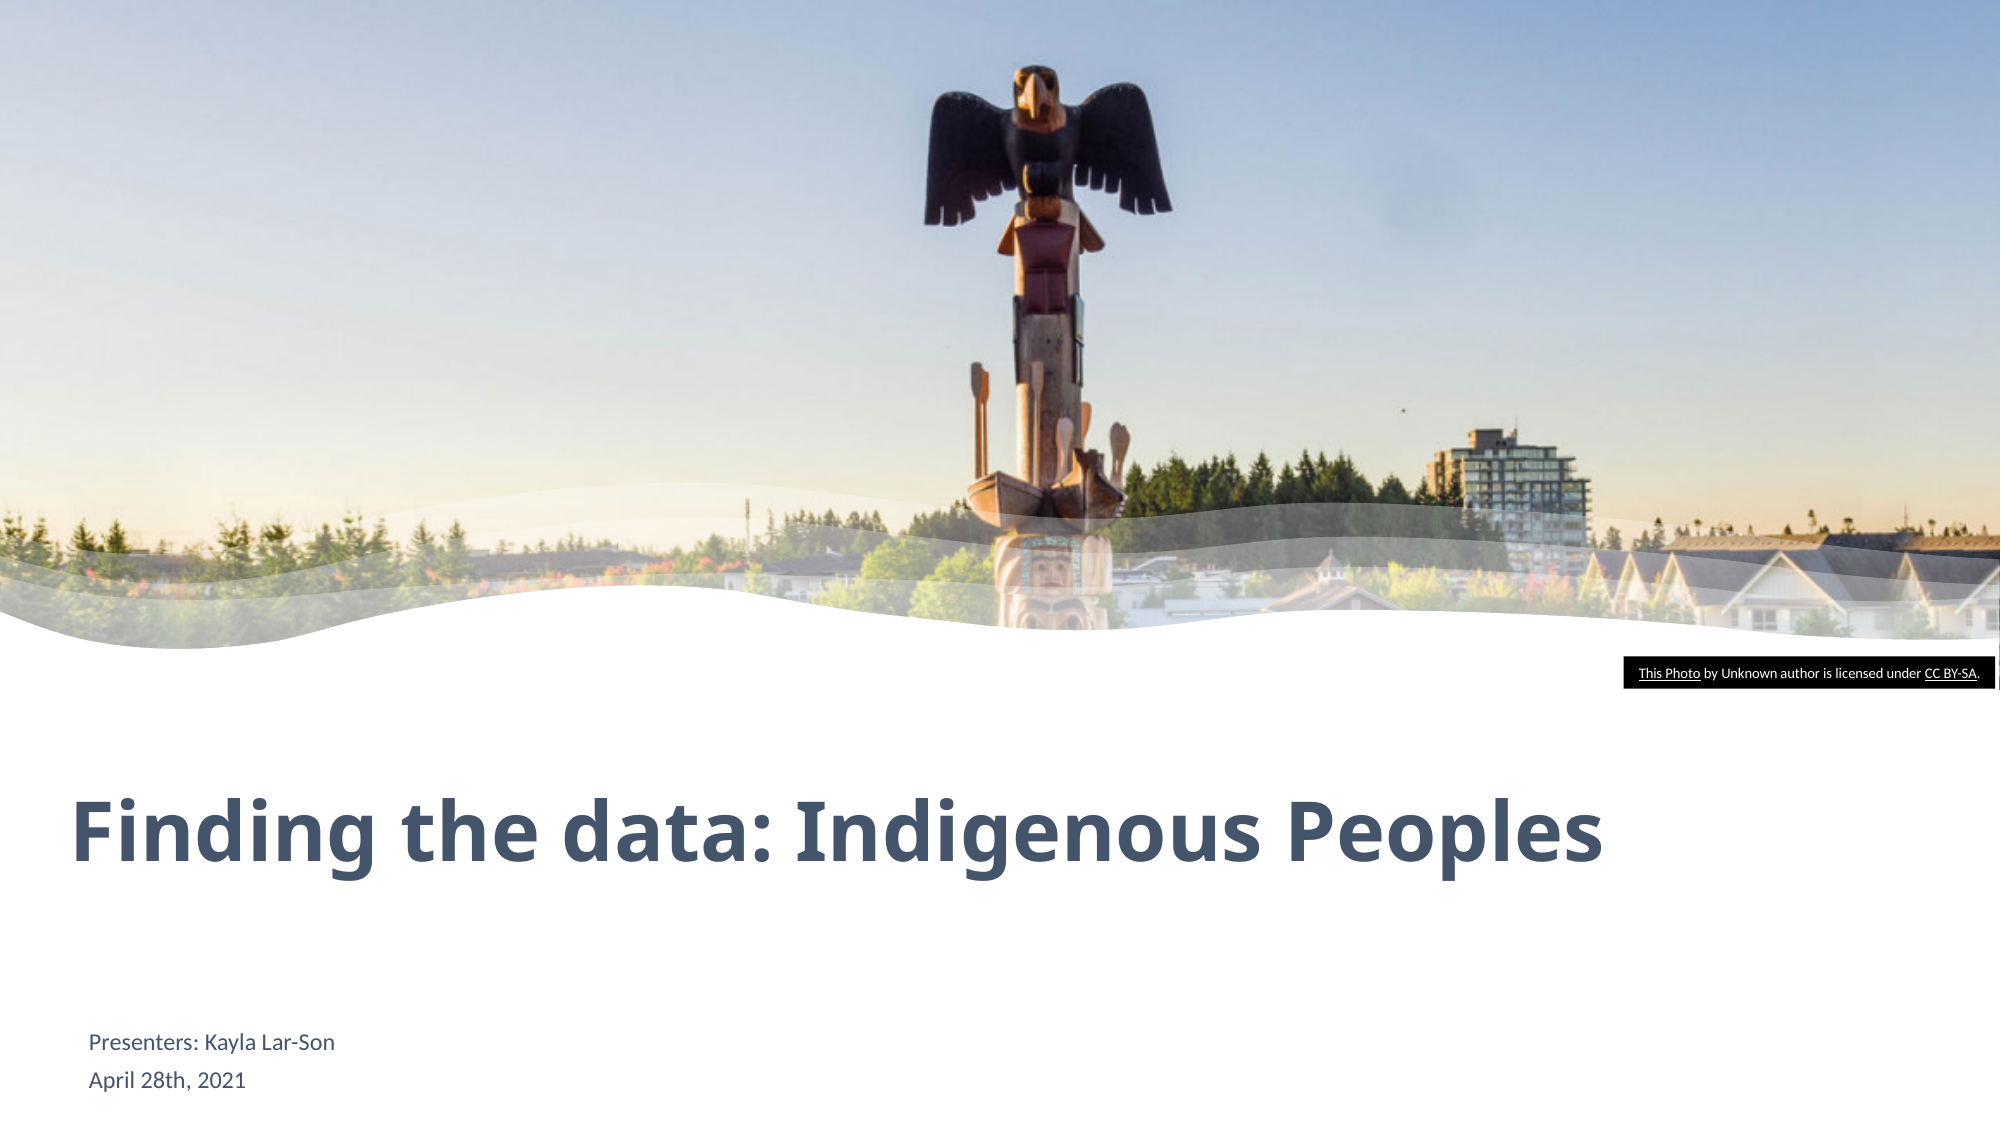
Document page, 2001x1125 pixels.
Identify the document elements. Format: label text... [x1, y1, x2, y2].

text_box [0, 783, 2000, 1125]
title Finding the data: Indigenous Peoples [54, 783, 1793, 947]
subtitle Presenters: Kayla Lar-Son April 28th, 2021 [73, 1022, 1619, 1102]
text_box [0, 482, 2000, 783]
picture [0, 0, 2000, 482]
